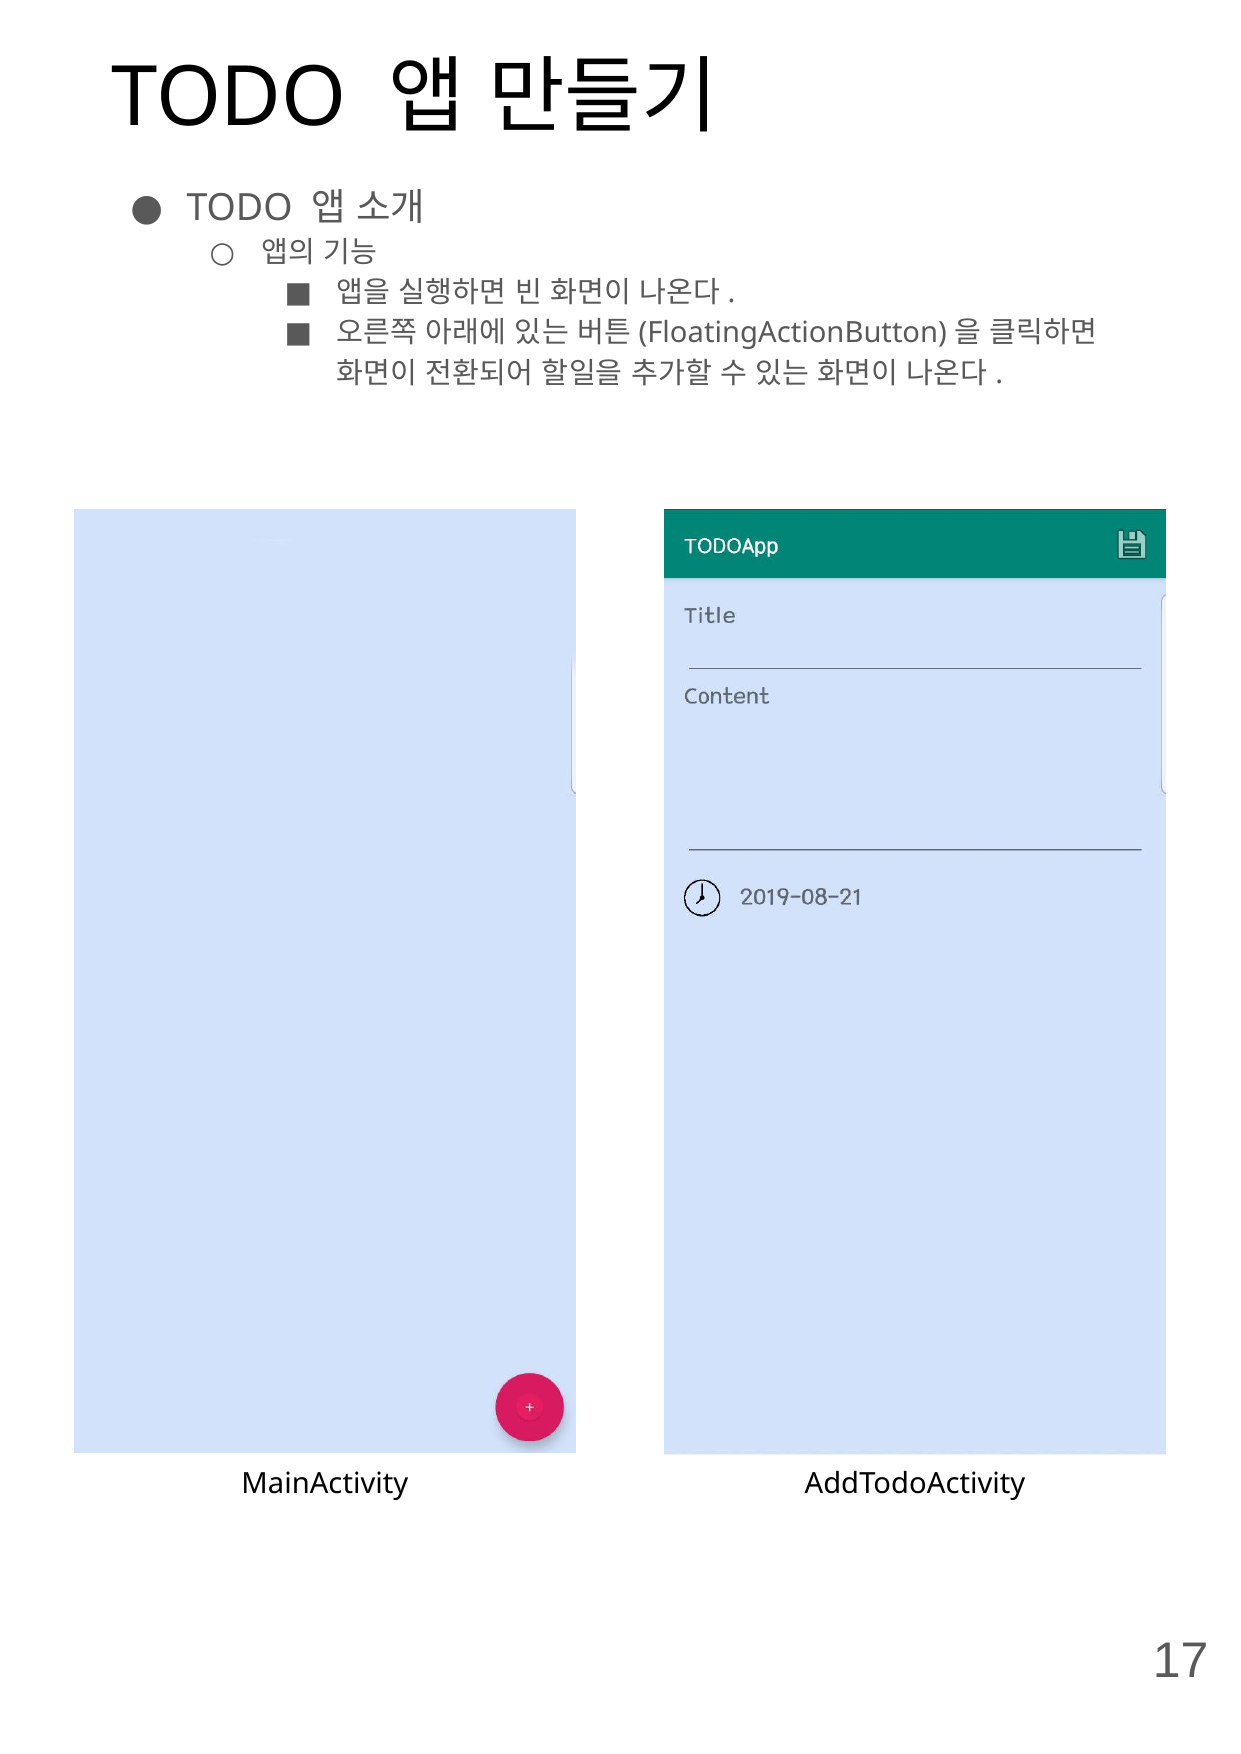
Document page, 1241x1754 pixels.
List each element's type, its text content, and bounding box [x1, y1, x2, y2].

picture [73, 509, 577, 1454]
list TODO 앱 소개 앱의 기능 앱을 실행하면 빈 화면이 나온다. 오른쪽 아래에 있는 버튼(FloatingActionButton)을 클릭하면 화면이 전환되어 할일을 추가할 수 있는 화면이 나온다. [96, 161, 1157, 1591]
title TODO 앱 만들기 [96, 27, 1157, 161]
slide_number 17 [1108, 1590, 1224, 1725]
text_box AddTodoActivity [789, 1463, 1041, 1511]
picture [664, 509, 1167, 1455]
text_box MainActivity [199, 1462, 451, 1511]
